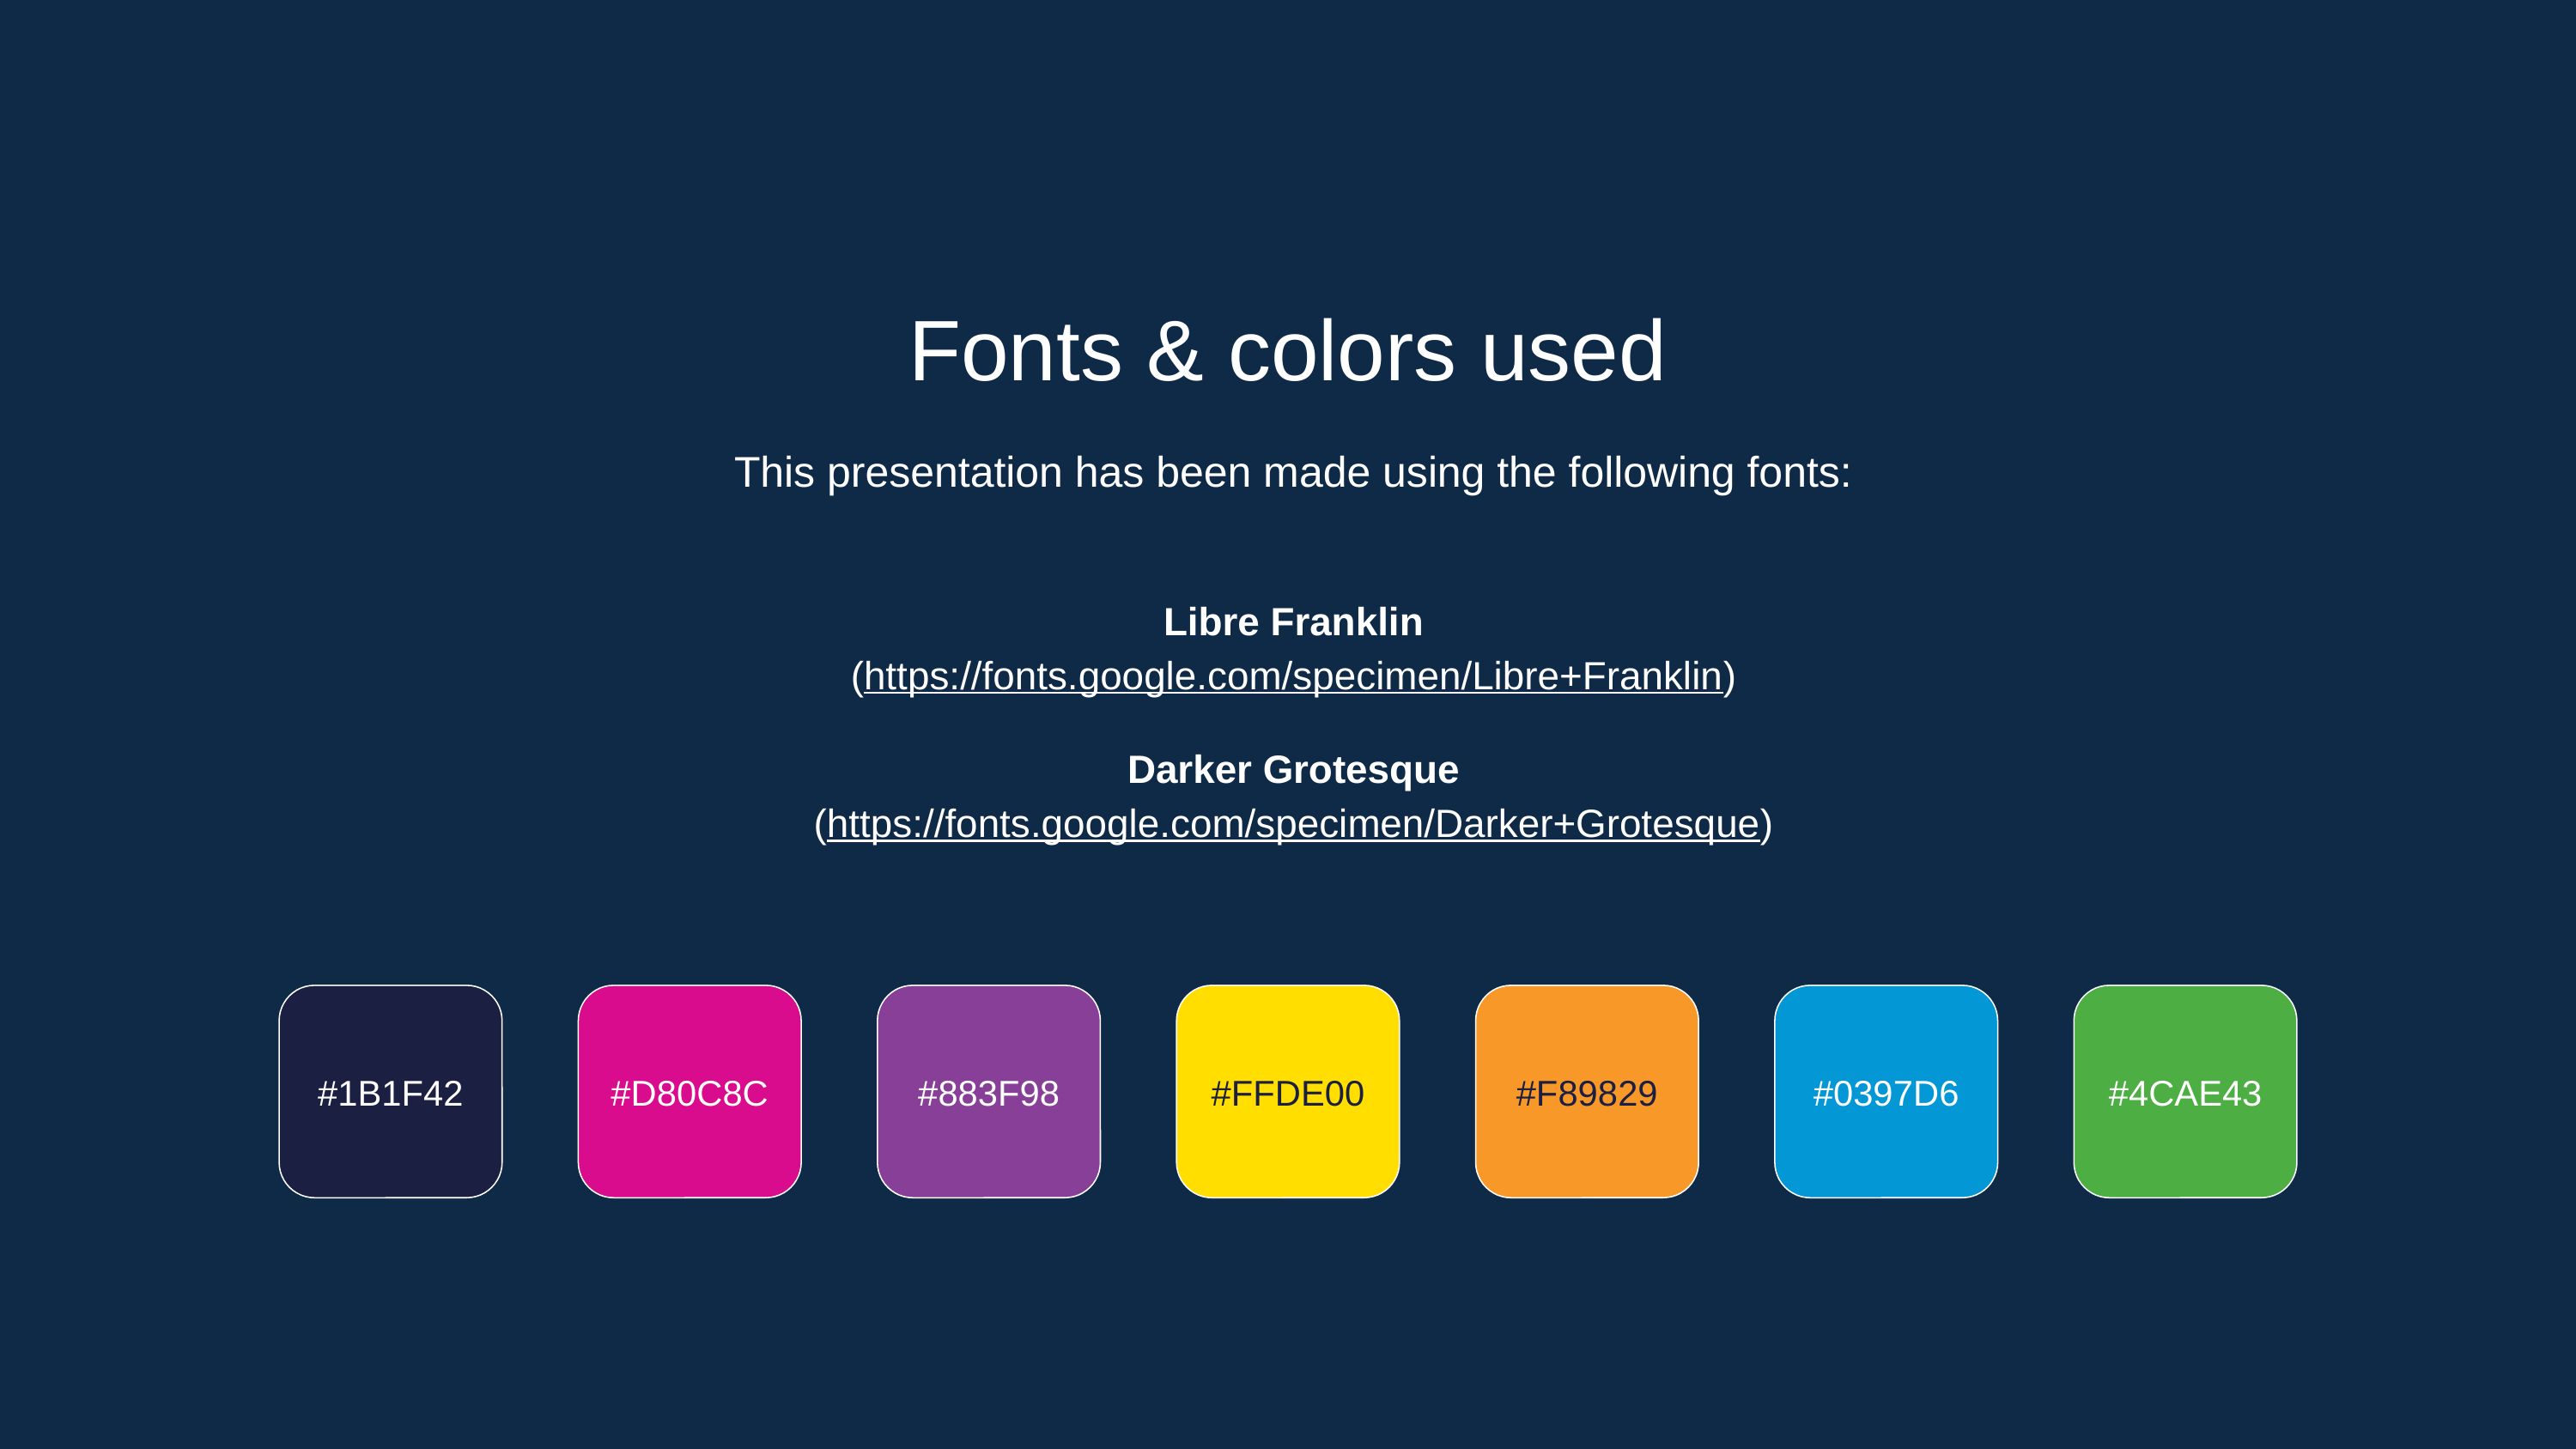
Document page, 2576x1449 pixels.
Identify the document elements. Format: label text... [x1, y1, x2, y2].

text_box [1774, 1154, 1998, 1198]
list Libre Franklin (https://fonts.google.com/specimen/Libre+Franklin) Darker Grotesque (https://fonts.google.com/specimen/Darker+Grotesque) [301, 540, 2287, 894]
text_box [1176, 1154, 1400, 1198]
text_box [1475, 985, 1699, 1029]
text_box [578, 985, 802, 1029]
text_box [1774, 985, 1998, 1029]
text_box [279, 985, 502, 1029]
text_box #1B1F42 [279, 1029, 502, 1154]
text_box [877, 1154, 1101, 1198]
text_box #0397D6 [1774, 1029, 1998, 1154]
text_box #4CAE43 [2074, 1029, 2297, 1154]
text_box #883F98 [877, 1029, 1101, 1154]
text_box [1176, 985, 1400, 1029]
list This presentation has been made using the following fonts: [301, 410, 2287, 535]
text_box [1475, 1154, 1699, 1198]
text_box #F89829 [1475, 1029, 1699, 1154]
text_box [2074, 1154, 2297, 1198]
text_box [2074, 985, 2297, 1029]
text_box [877, 985, 1101, 1029]
text_box #FFDE00 [1176, 1029, 1400, 1154]
title Fonts & colors used [295, 269, 2281, 405]
text_box #D80C8C [578, 1029, 802, 1154]
text_box [578, 1154, 802, 1198]
text_box [279, 1154, 502, 1198]
